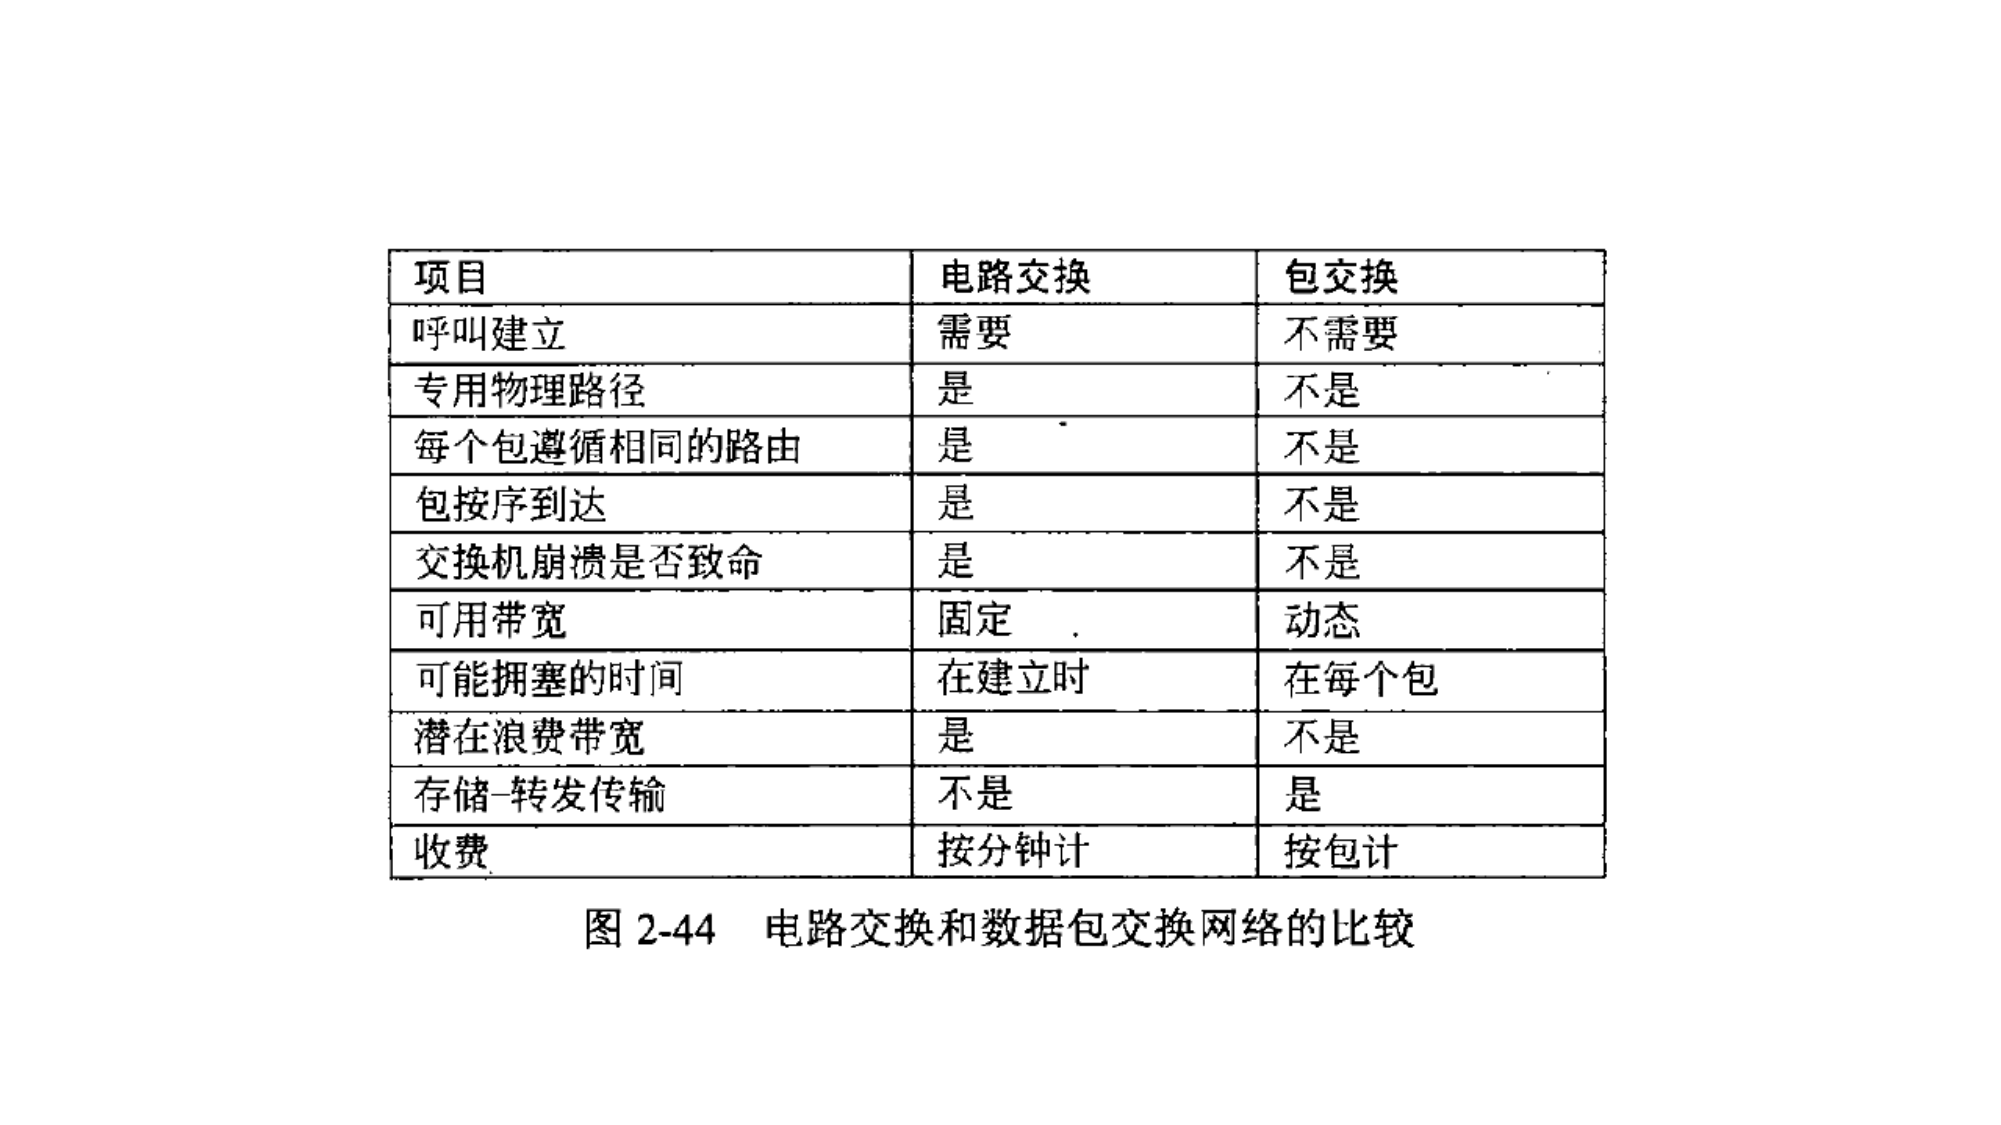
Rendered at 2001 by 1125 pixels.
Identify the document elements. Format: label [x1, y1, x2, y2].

picture [357, 221, 1668, 976]
